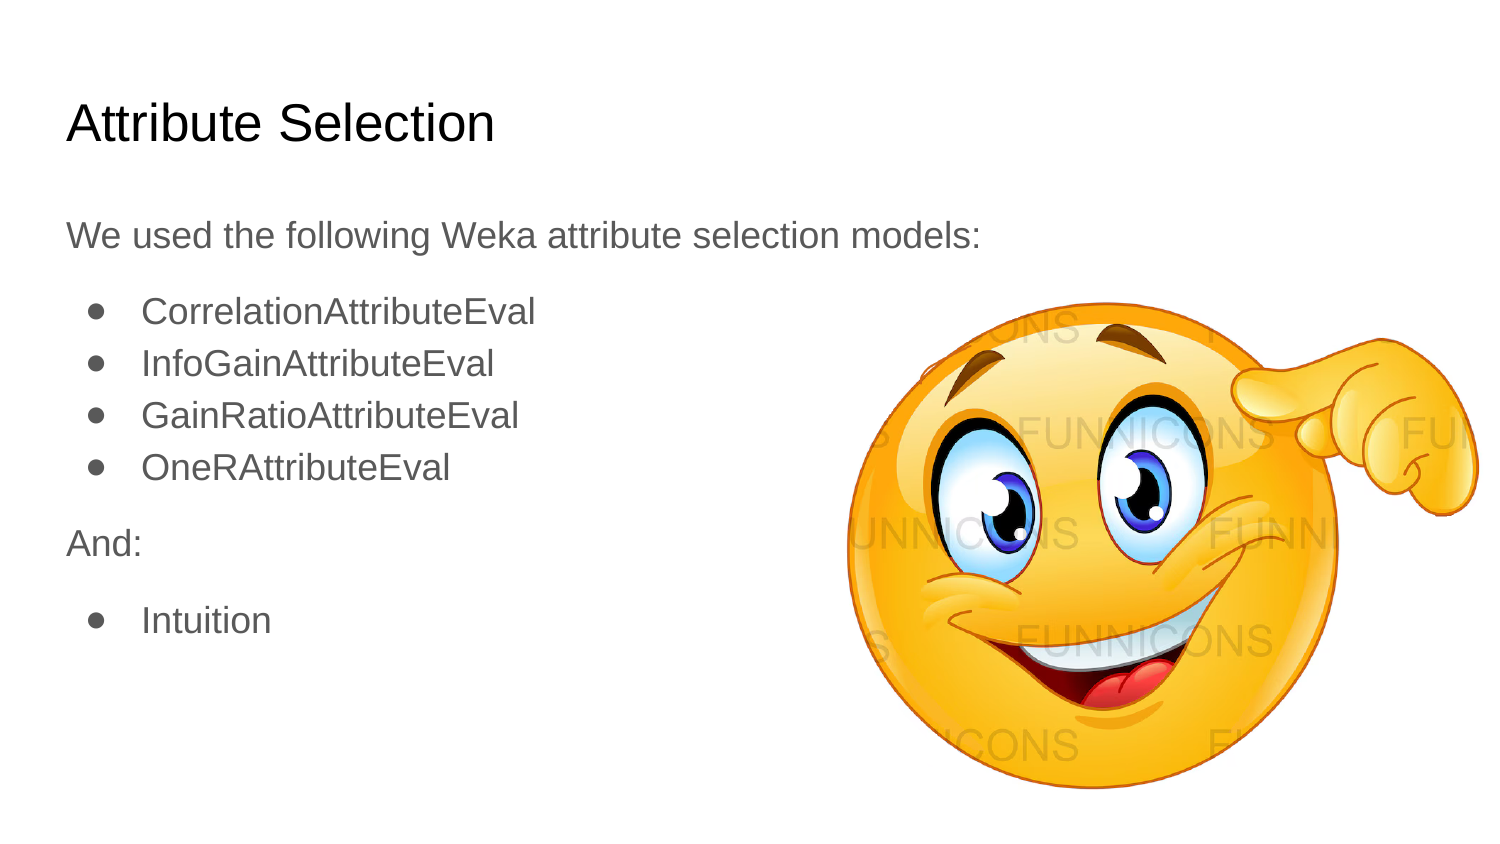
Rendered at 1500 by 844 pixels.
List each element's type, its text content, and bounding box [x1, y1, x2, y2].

picture [843, 294, 1484, 802]
list We used the following Weka attribute selection models: CorrelationAttributeEval InfoGainAttributeEval GainRatioAttributeEval OneRAttributeEval And: Intuition [51, 189, 1449, 750]
title Attribute Selection [51, 72, 1449, 167]
